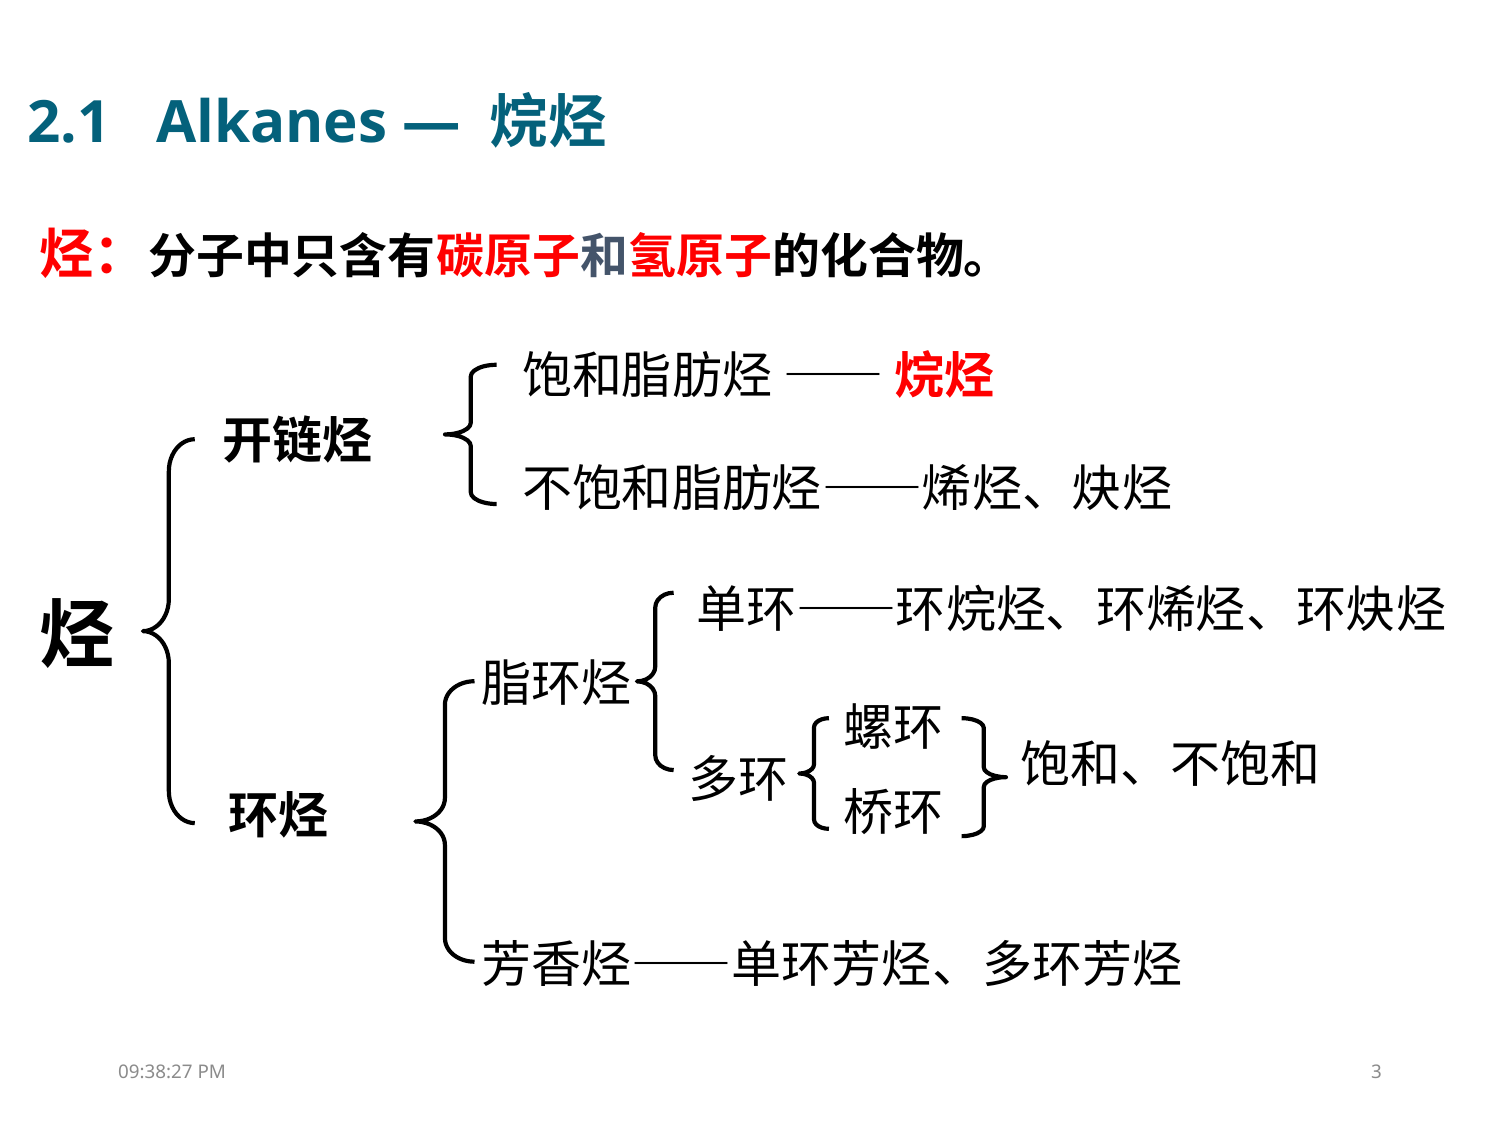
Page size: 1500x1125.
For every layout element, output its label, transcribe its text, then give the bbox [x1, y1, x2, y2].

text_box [24, 439, 195, 824]
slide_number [103, 1042, 441, 1103]
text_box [207, 335, 1238, 624]
text_box 芳香烃——单环芳烃、多环芳烃 [467, 924, 1368, 1000]
slide_number 3 [1059, 1042, 1397, 1103]
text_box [467, 570, 1472, 854]
text_box 2.1 Alkanes — 烷烃 [12, 62, 637, 162]
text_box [213, 681, 475, 962]
text_box 烃：分子中只含有碳原子和氢原子的化合物。 [24, 212, 1083, 293]
